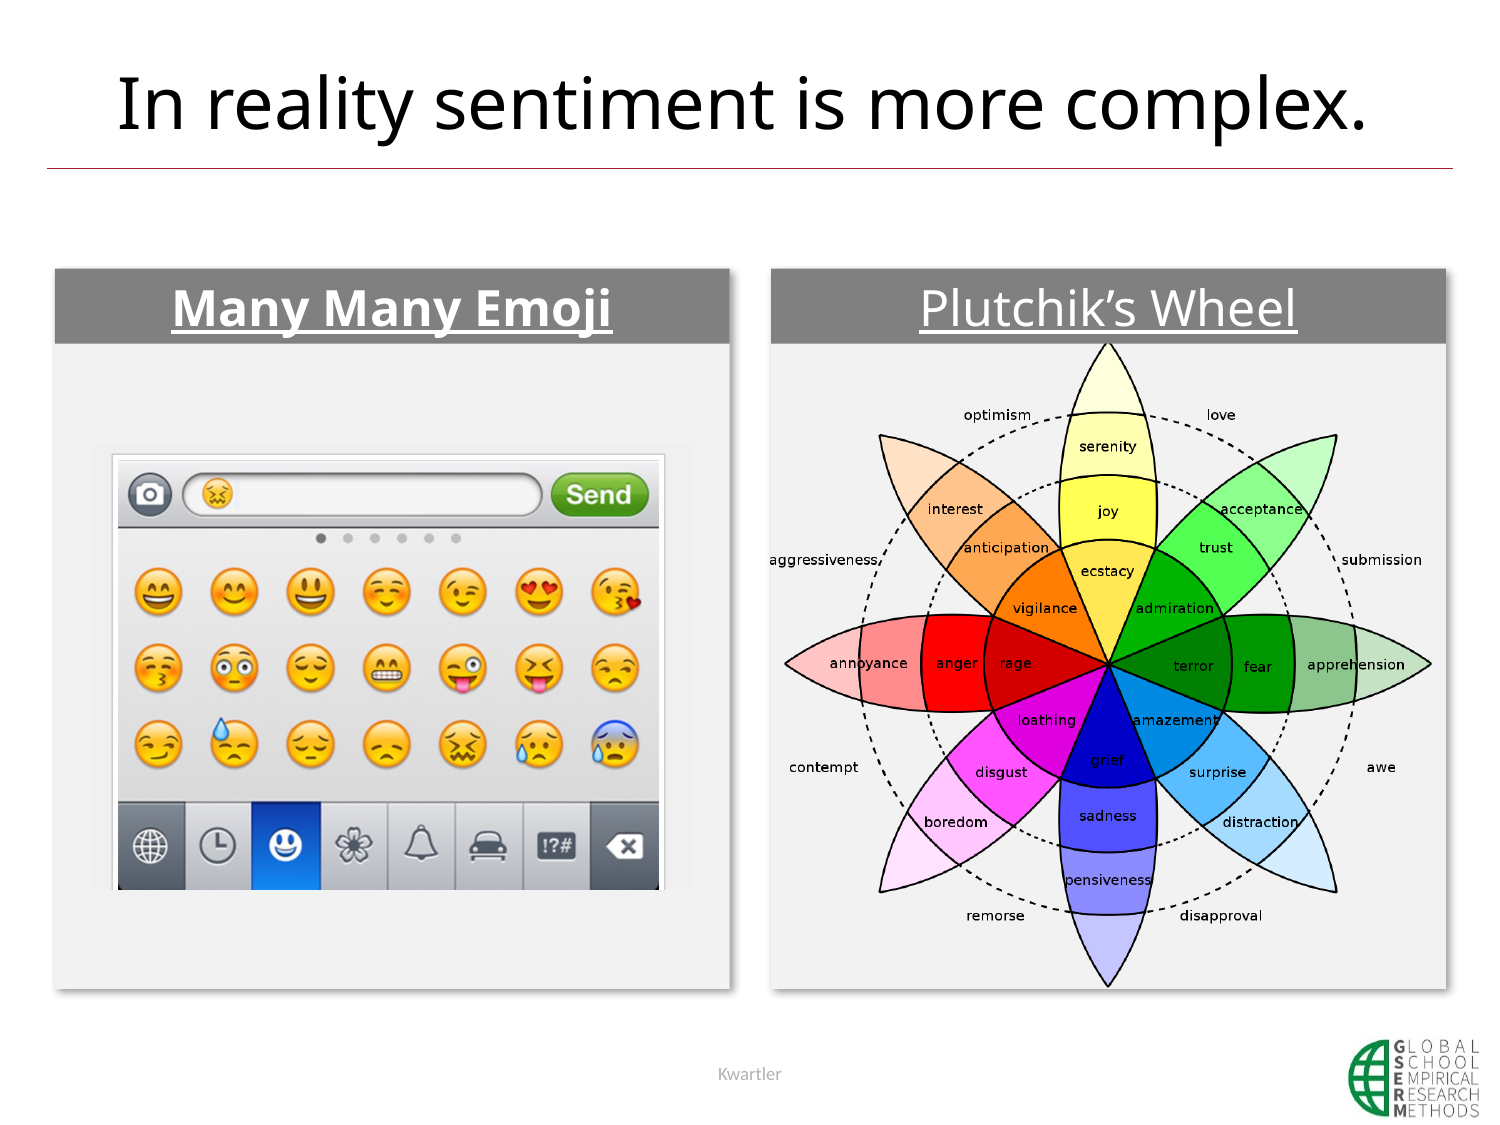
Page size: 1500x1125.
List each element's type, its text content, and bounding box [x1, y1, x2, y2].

text_box Many Many Emoji [54, 268, 731, 345]
text_box Plutchik’s Wheel [770, 268, 1447, 302]
picture [1342, 1031, 1500, 1120]
title In reality sentiment is more complex. [103, 59, 1397, 157]
footer Kwartler [496, 1042, 1004, 1103]
text_box [54, 345, 731, 990]
picture [751, 302, 1464, 1025]
picture [93, 444, 694, 890]
